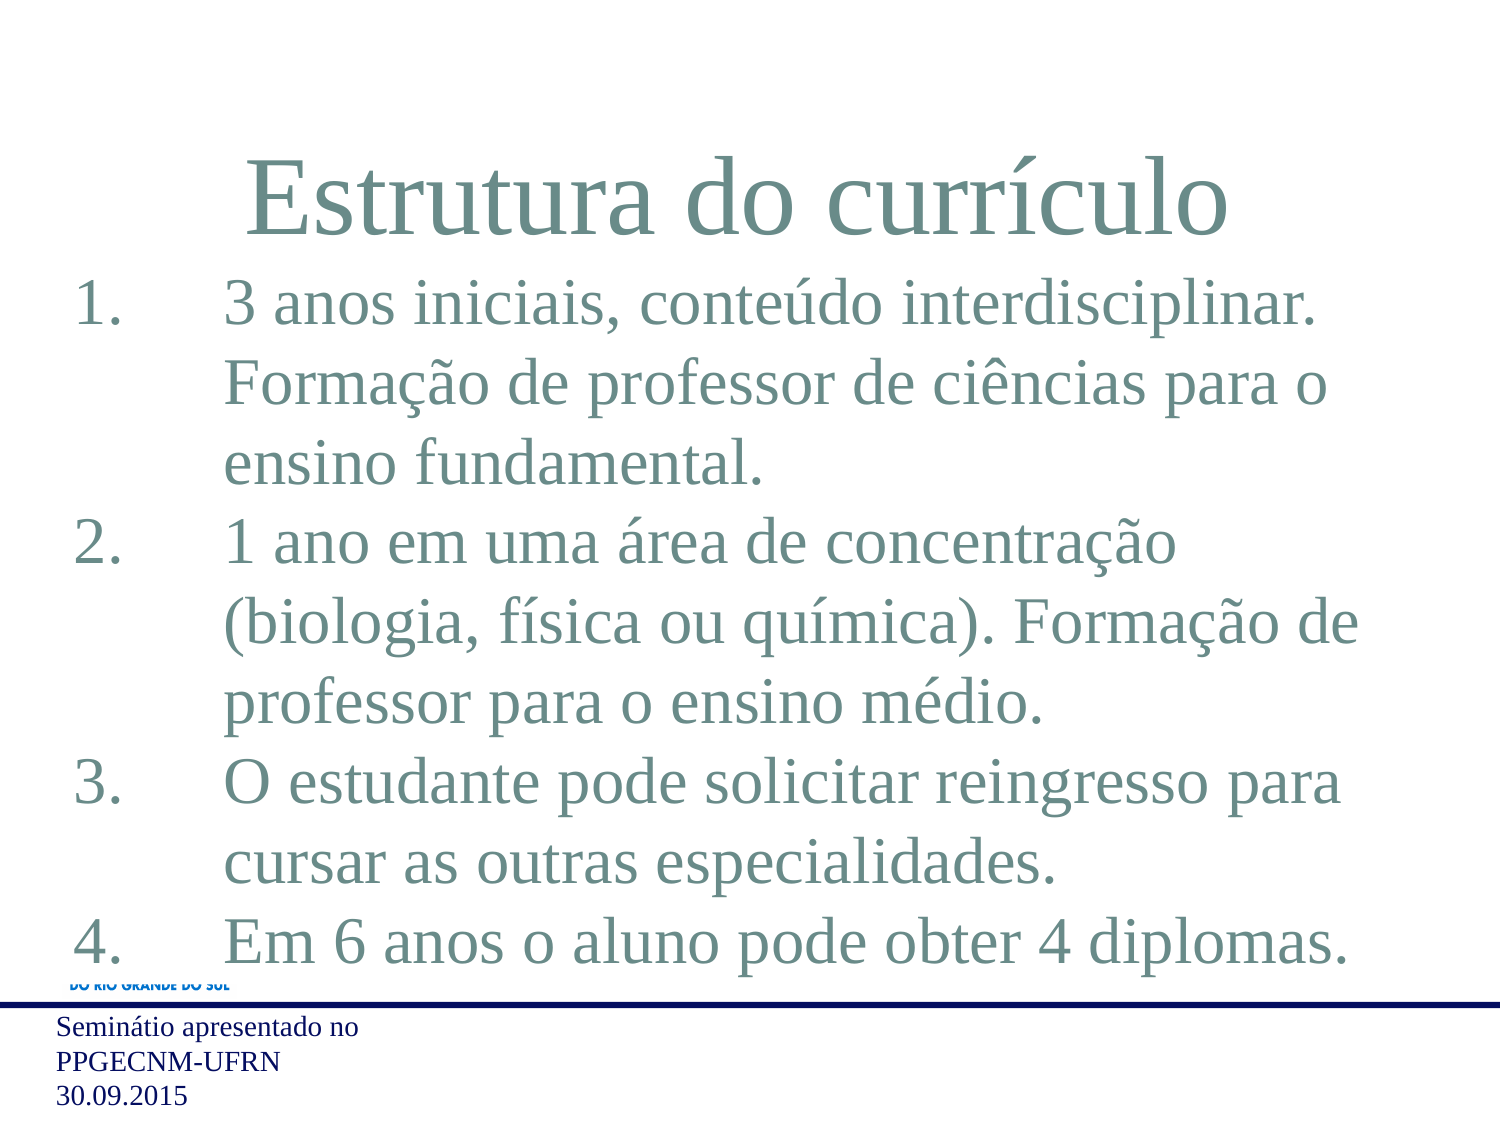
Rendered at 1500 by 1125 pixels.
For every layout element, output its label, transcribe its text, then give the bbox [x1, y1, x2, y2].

text_box Estrutura do currículo 3 anos iniciais, conteúdo interdisciplinar. Formação de professor de ciências para o ensino fundamental. 1 ano em uma área de concentração (biologia, física ou química). Formação de professor para o ensino médio. O estudante pode solicitar reingresso para cursar as outras especialidades. Em 6 anos o aluno pode obter 4 diplomas. [58, 115, 1418, 985]
picture [62, 985, 237, 999]
